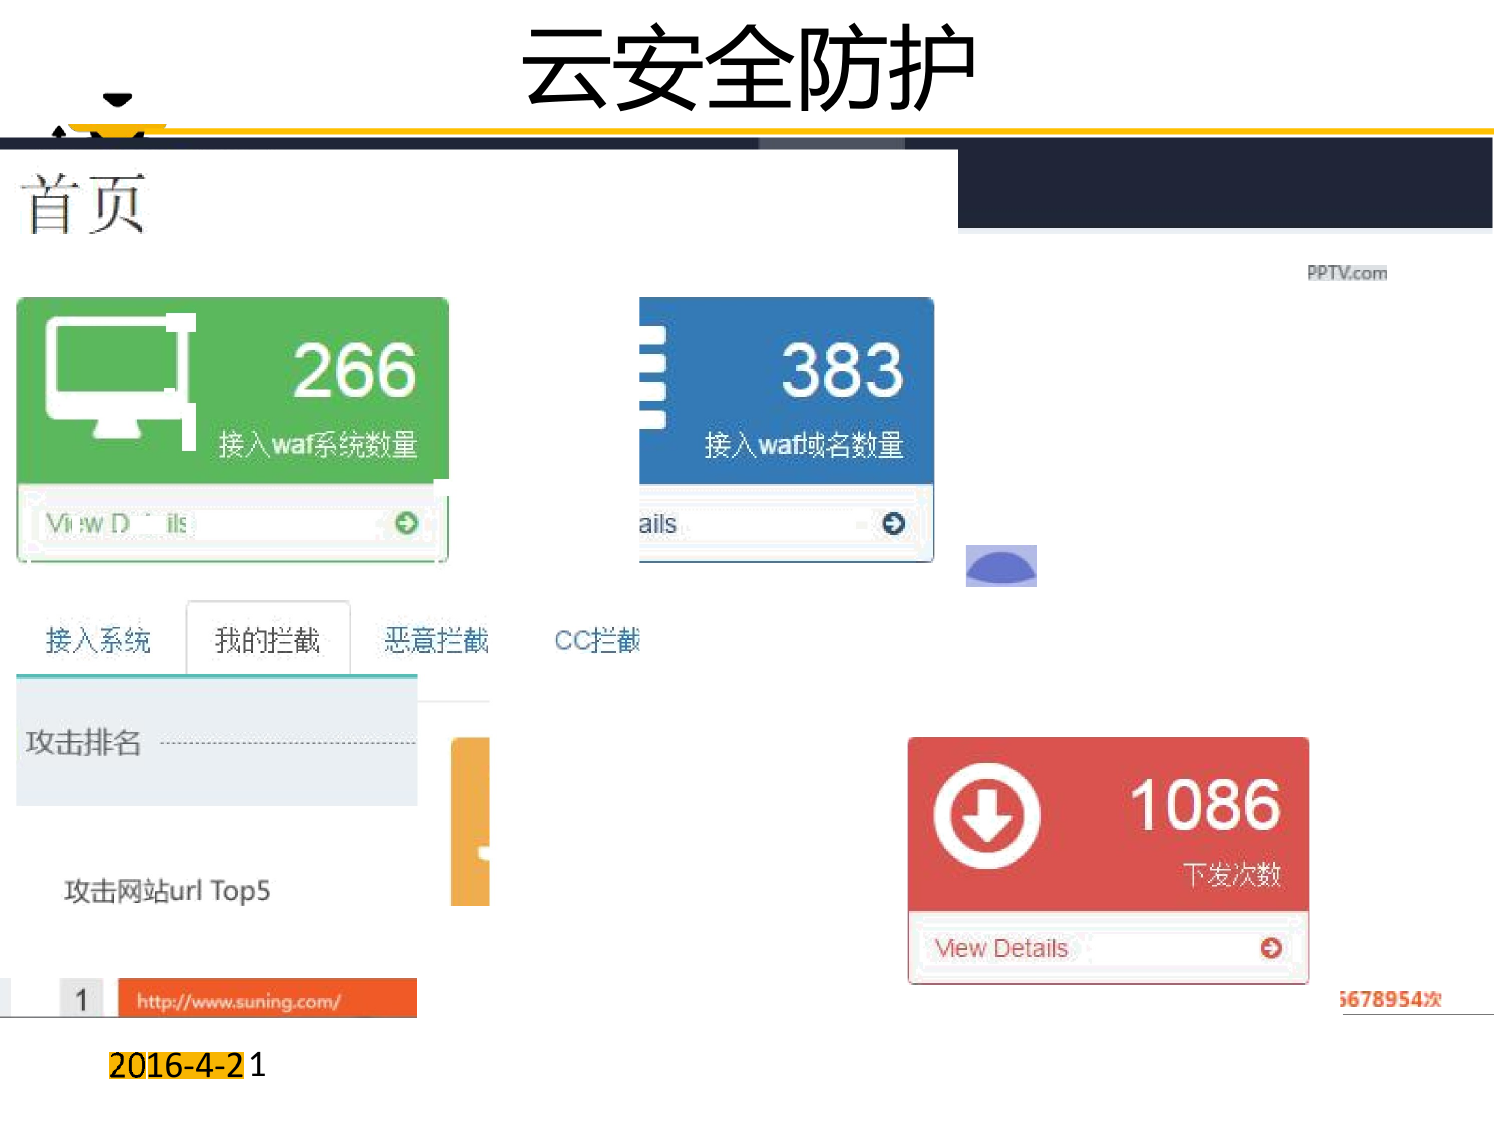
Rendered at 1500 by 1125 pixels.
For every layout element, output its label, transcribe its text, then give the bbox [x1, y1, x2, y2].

text_box [522, 22, 974, 112]
text_box [0, 978, 417, 1018]
text_box [109, 1052, 146, 1079]
text_box [965, 545, 1037, 587]
text_box [102, 92, 133, 108]
text_box [640, 297, 935, 563]
text_box [907, 737, 1310, 985]
text_box [1340, 991, 1442, 1007]
text_box [147, 1052, 244, 1079]
text_box 1 [245, 1038, 268, 1085]
text_box [16, 297, 640, 906]
text_box [1308, 265, 1387, 281]
text_box [0, 124, 1494, 234]
